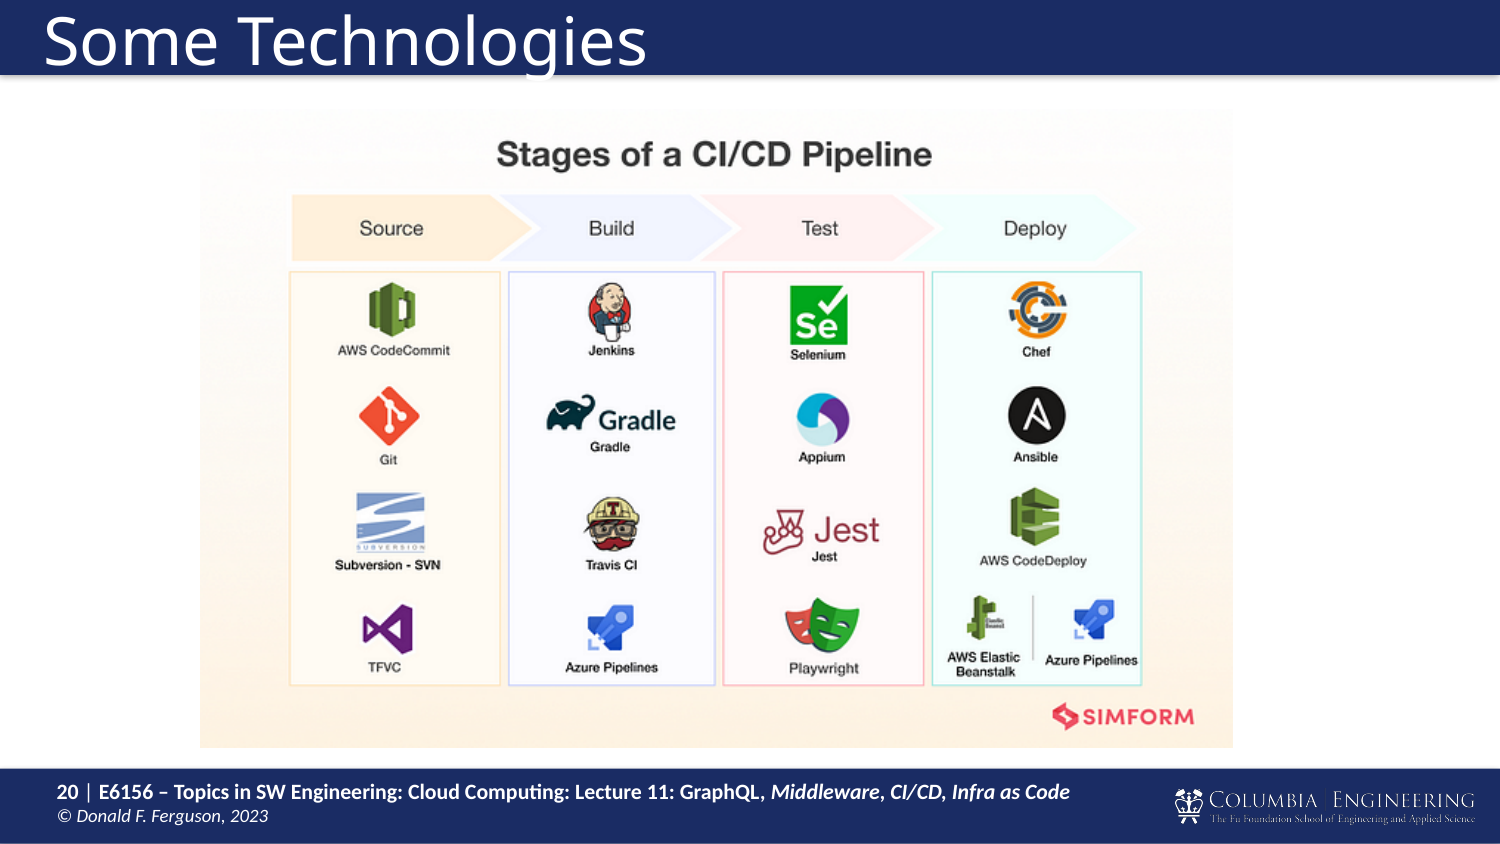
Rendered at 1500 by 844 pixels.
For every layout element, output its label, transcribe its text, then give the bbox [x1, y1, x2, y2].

title Some Technologies [28, 0, 1450, 73]
picture [199, 109, 1233, 748]
